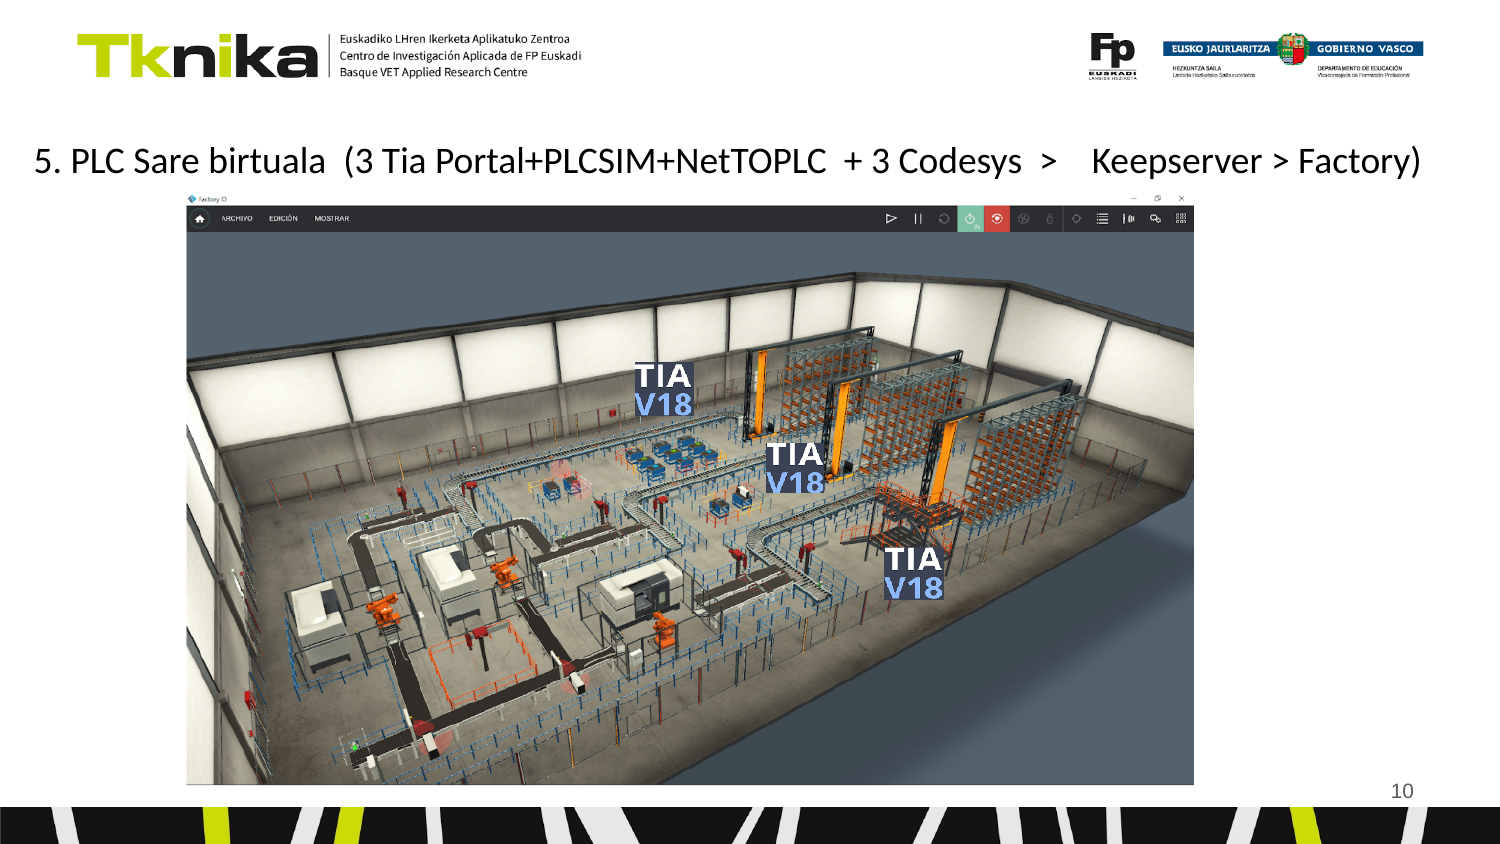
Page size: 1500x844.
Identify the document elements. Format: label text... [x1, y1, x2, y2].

picture [179, 194, 1205, 791]
picture [76, 32, 1424, 80]
slide_number ‹#› [1074, 767, 1425, 813]
picture [0, 807, 1500, 844]
text_box 5. PLC Sare birtuala (3 Tia Portal+PLCSIM+NetTOPLC + 3 Codesys > Keepserver > Factory) [18, 98, 1474, 197]
